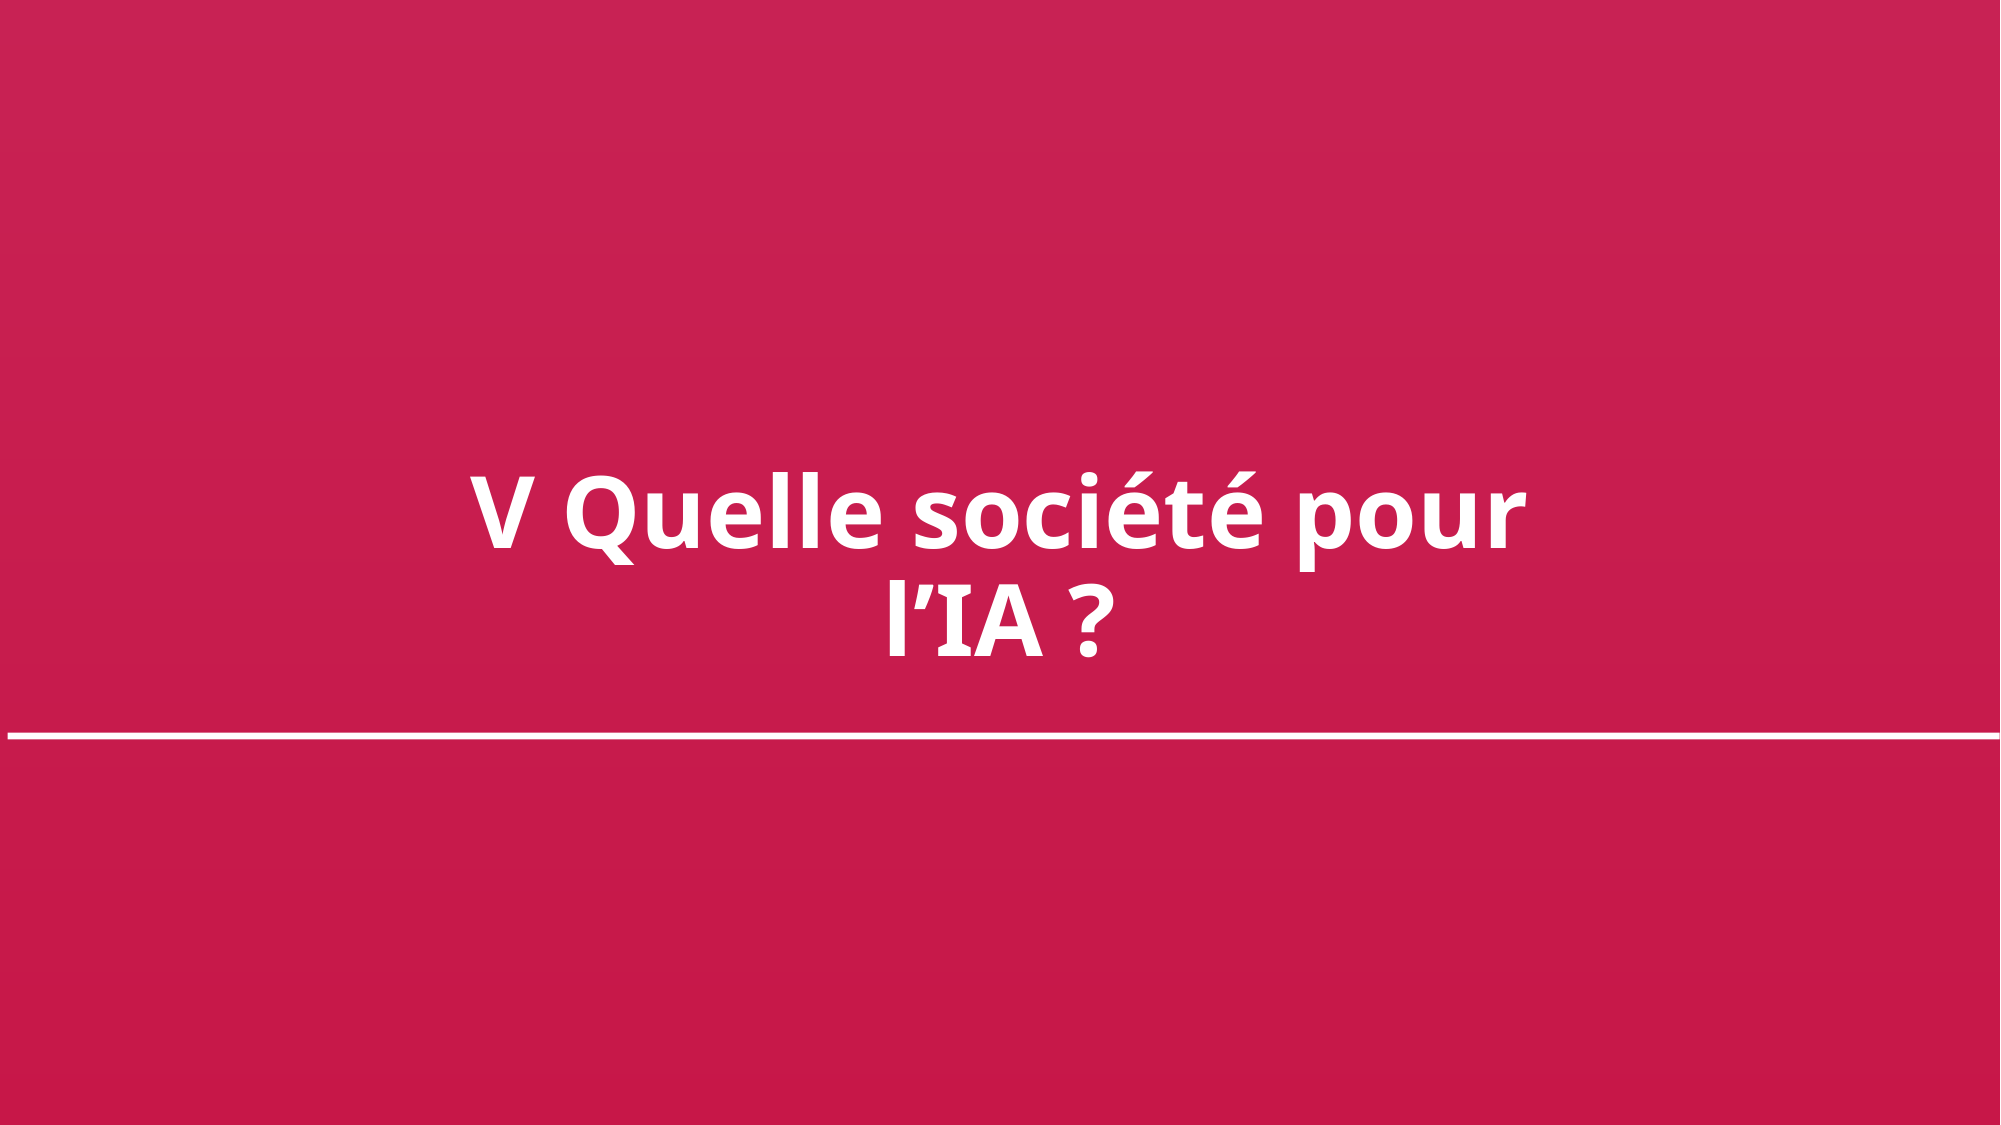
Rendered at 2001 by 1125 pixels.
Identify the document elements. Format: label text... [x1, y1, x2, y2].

text_box V Quelle société pour l’IA ? [412, 388, 1588, 753]
